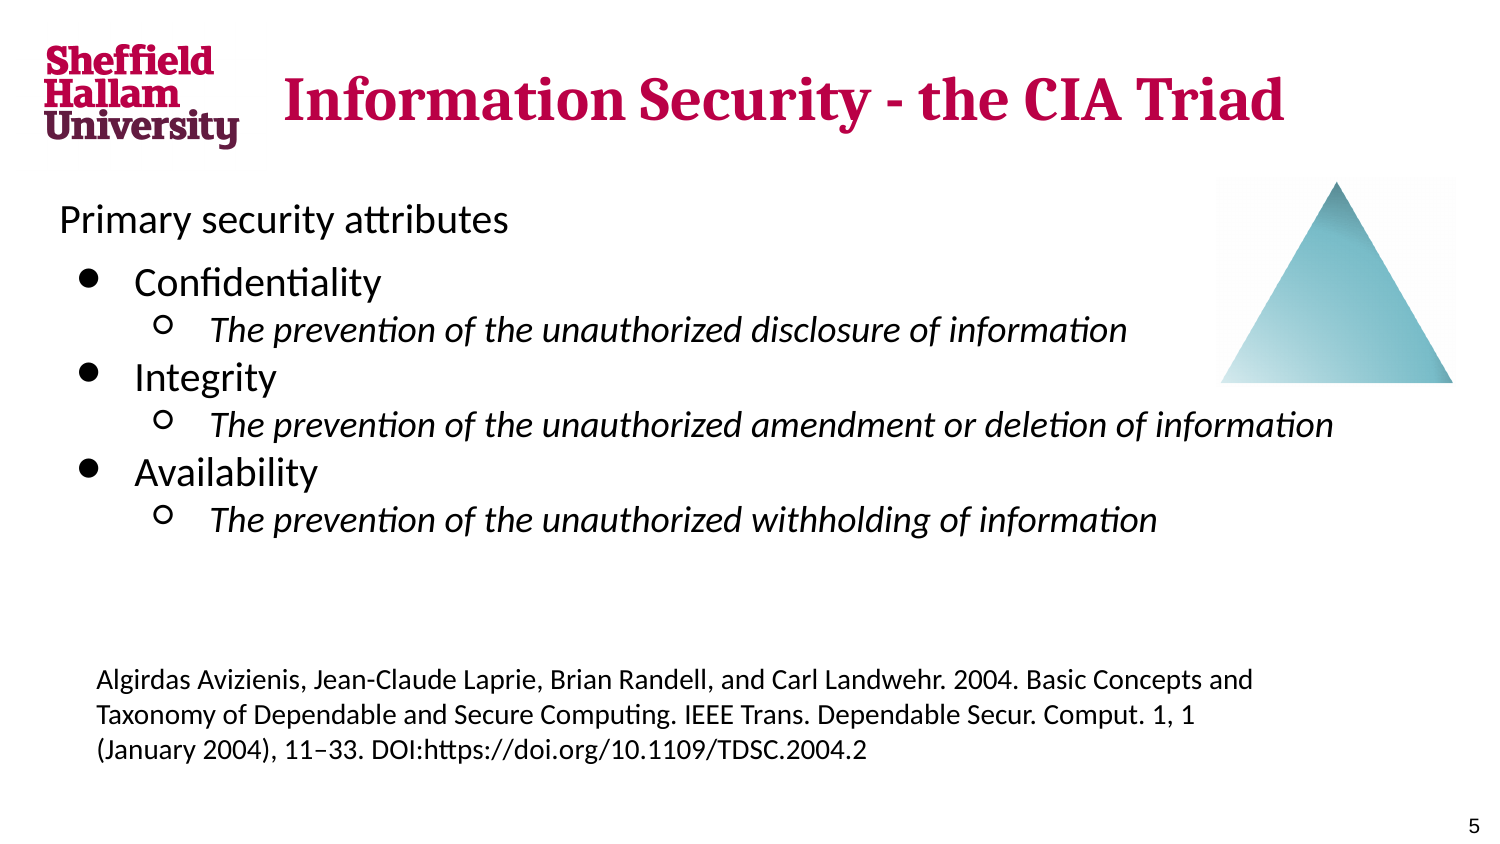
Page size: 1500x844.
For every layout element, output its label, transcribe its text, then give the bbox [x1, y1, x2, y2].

picture [1215, 176, 1456, 387]
title Information Security - the CIA Triad [268, 44, 1449, 148]
picture [16, 22, 267, 171]
slide_number ‹#› [1448, 799, 1500, 844]
list Primary security attributes Confidentiality The prevention of the unauthorized disclosure of information Integrity The prevention of the unauthorized amendment or deletion of information Availability The prevention of the unauthorized withholding of information [44, 177, 1456, 800]
text_box Algirdas Avizienis, Jean-Claude Laprie, Brian Randell, and Carl Landwehr. 2004. Basic Concepts and Taxonomy of Dependable and Secure Computing. IEEE Trans. Dependable Secur. Comput. 1, 1 (January 2004), 11–33. DOI:https://doi.org/10.1109/TDSC.2004.2 [81, 645, 1315, 774]
